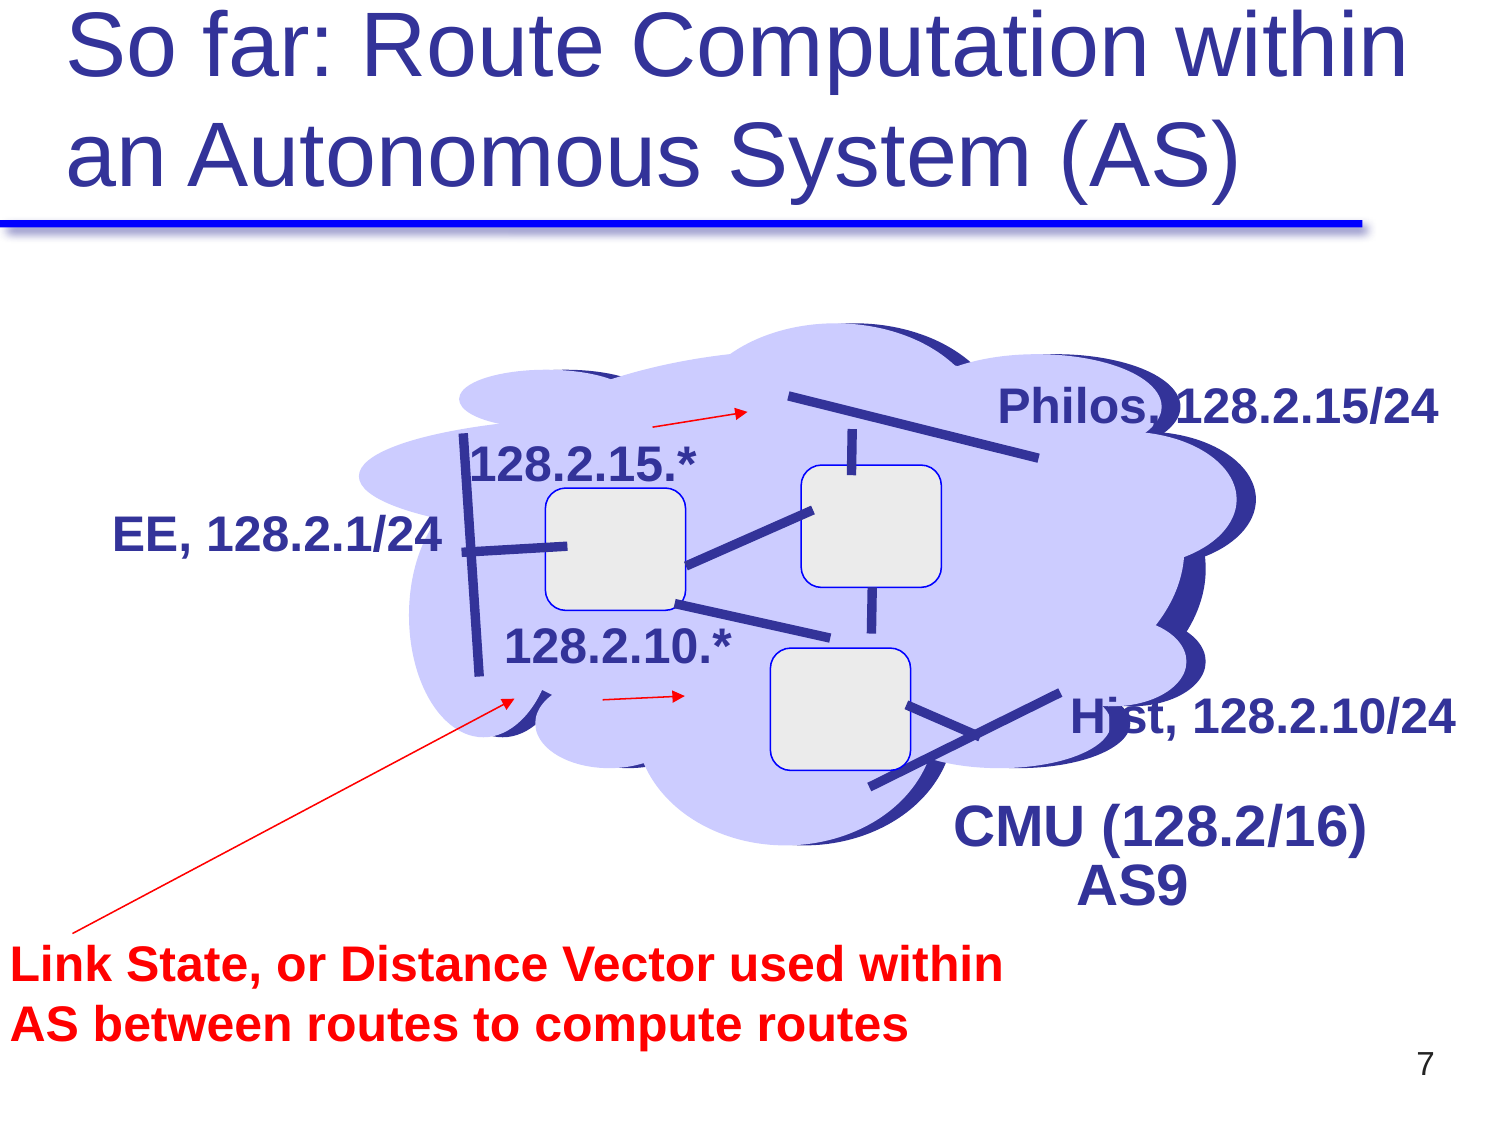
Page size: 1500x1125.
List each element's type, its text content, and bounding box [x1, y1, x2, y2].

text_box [72, 698, 515, 934]
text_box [463, 433, 480, 677]
text_box Hist, 128.2.10/24 [1391, 676, 1472, 751]
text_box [788, 395, 1039, 459]
text_box Link State, or Distance Vector used within AS between routes to compute routes [0, 923, 1034, 1059]
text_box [602, 695, 686, 701]
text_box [685, 509, 814, 567]
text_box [652, 411, 748, 428]
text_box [485, 545, 568, 553]
slide_number 7 [1349, 1024, 1451, 1101]
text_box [906, 704, 981, 738]
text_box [674, 603, 831, 639]
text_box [359, 324, 1387, 1050]
text_box EE, 128.2.1/24 [97, 493, 354, 569]
title So far: Route Computation within an Autonomous System (AS) [49, 24, 1451, 213]
text_box Philos, 128.2.15/24 [1391, 366, 1455, 441]
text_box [869, 692, 1061, 788]
